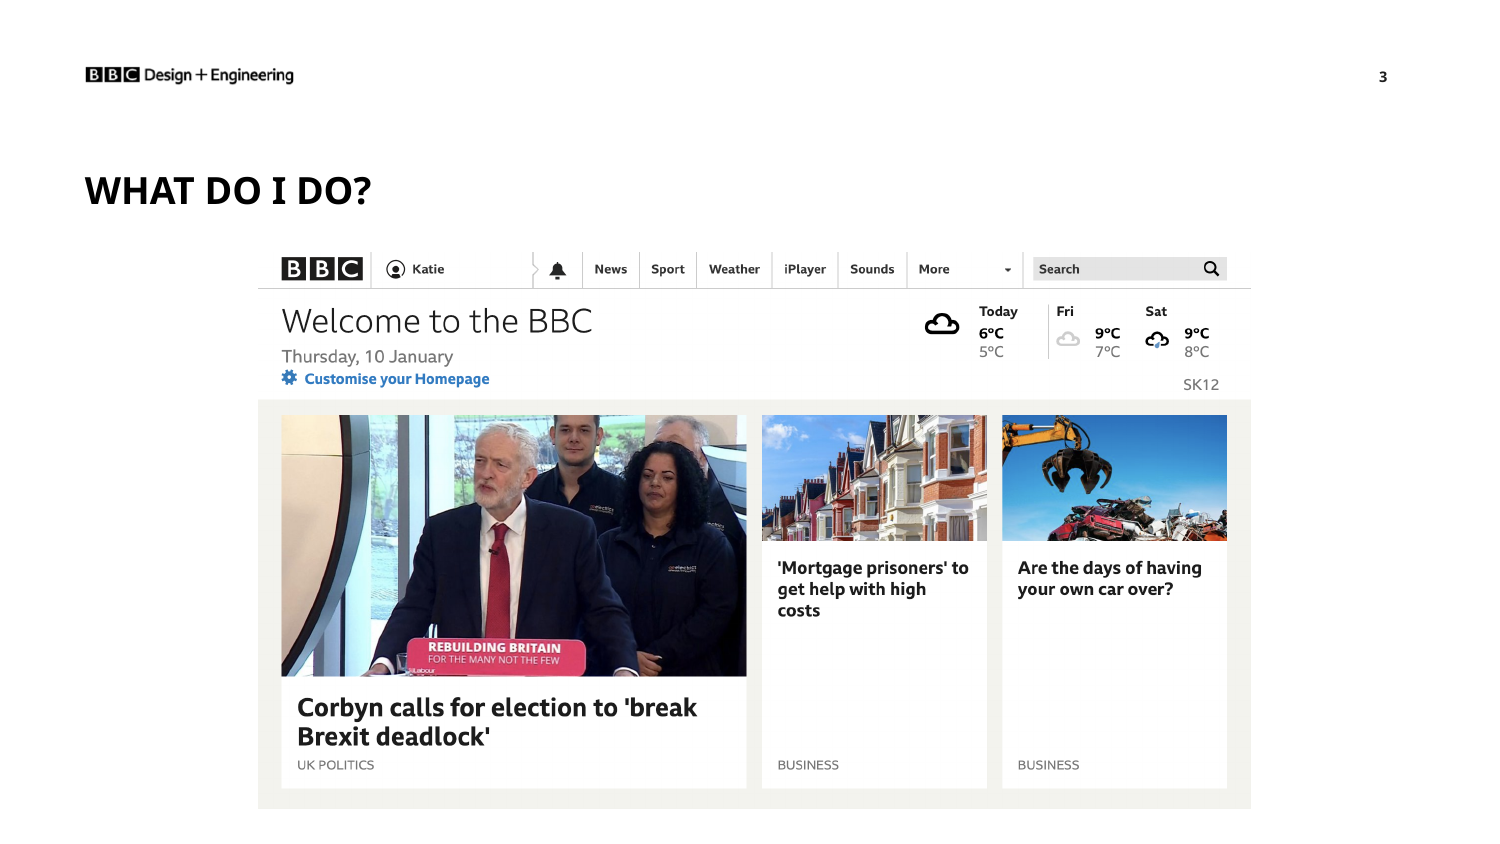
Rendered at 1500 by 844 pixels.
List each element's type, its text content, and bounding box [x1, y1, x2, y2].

picture [0, 0, 1500, 844]
list What do I do? [84, 166, 1426, 213]
